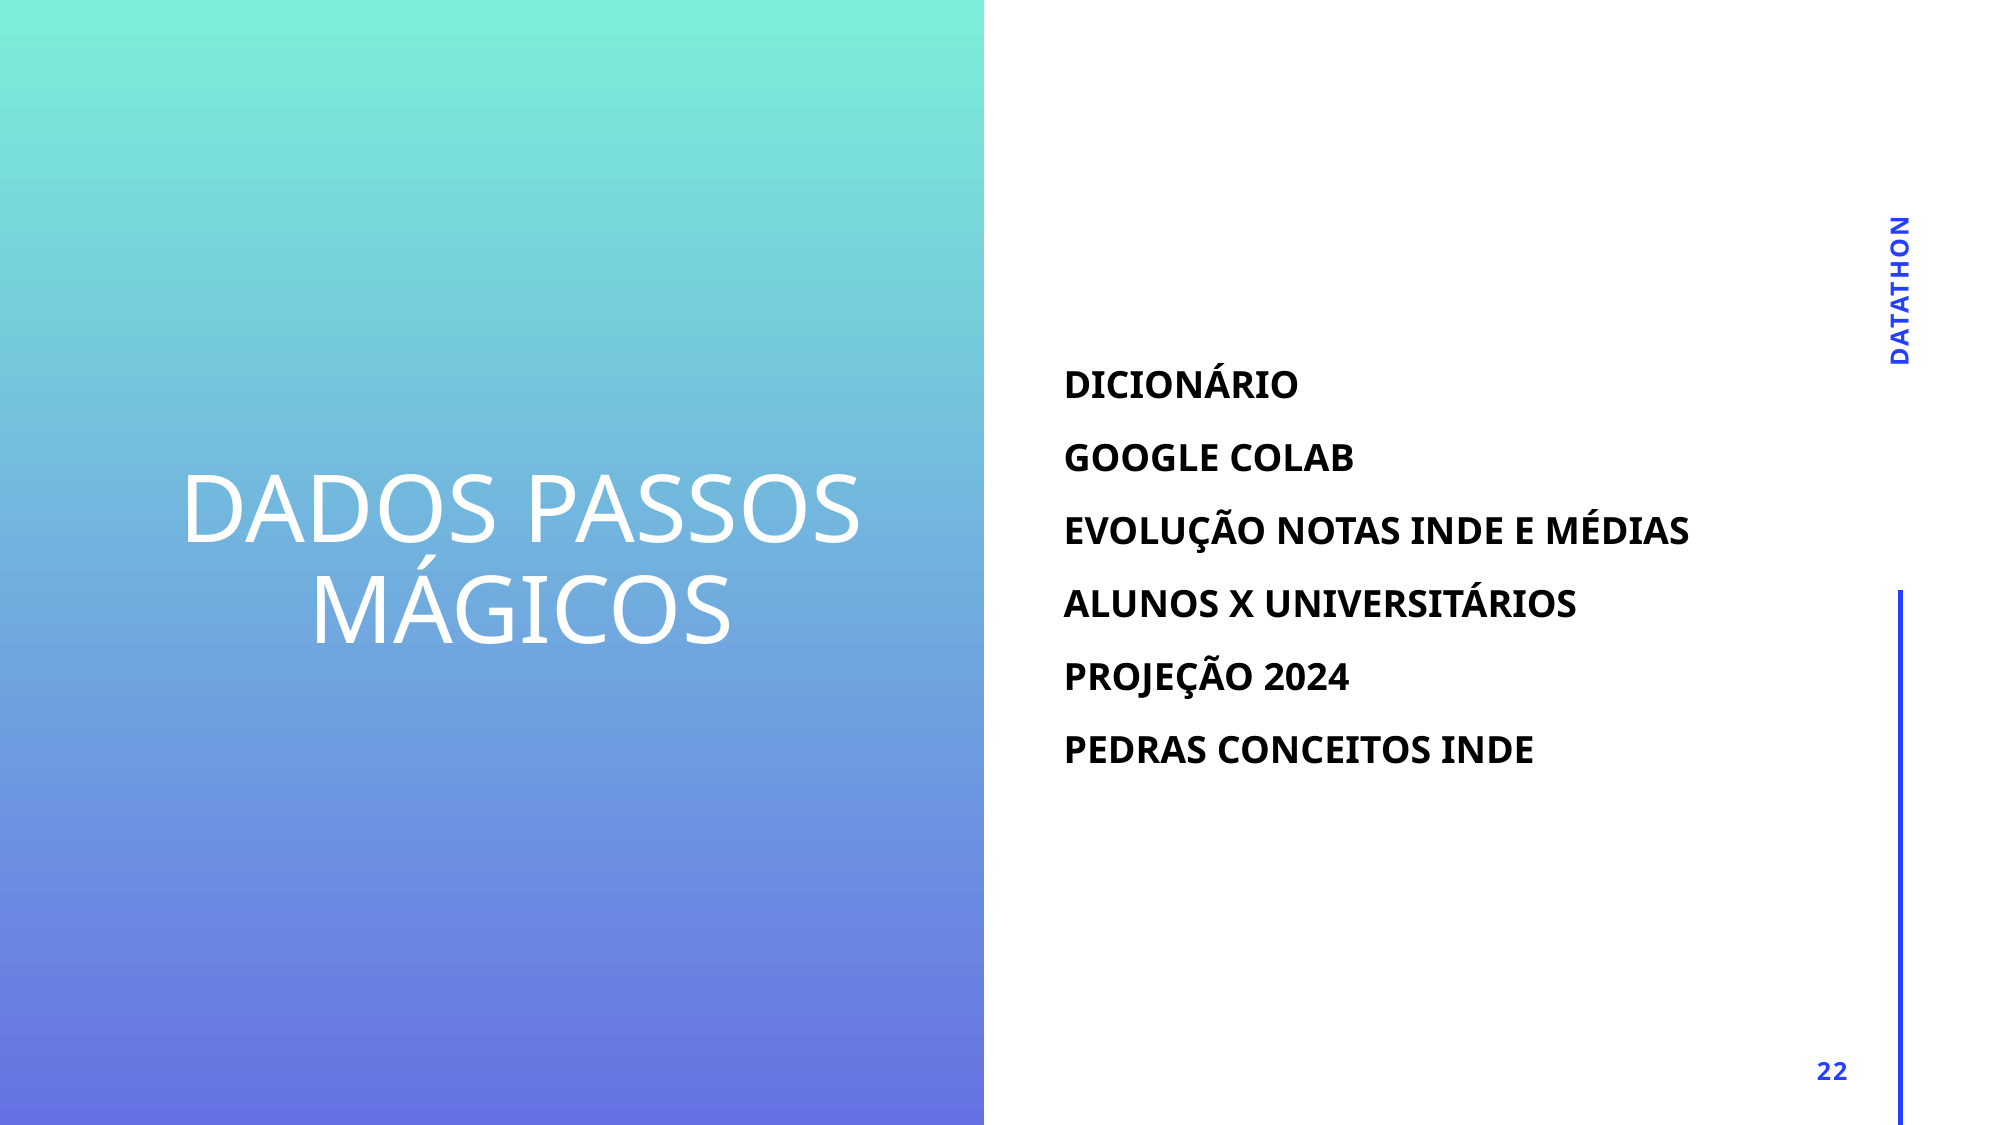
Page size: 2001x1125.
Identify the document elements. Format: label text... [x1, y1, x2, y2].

list DICIONÁRIO GOOGLE COLAB EVOLUÇÃO NOTAS INDE E MÉDIAS ALUNOS X UNIVERSITÁRIOS PROJEÇÃO 2024 PEDRAS CONCEITOS INDE [1048, 87, 1790, 1037]
slide_number 22 [1412, 1042, 1863, 1103]
title DADOS PASSOS MÁGICOS [100, 401, 942, 724]
text_box [0, 0, 984, 1125]
footer DATATHON [1870, 0, 1931, 583]
